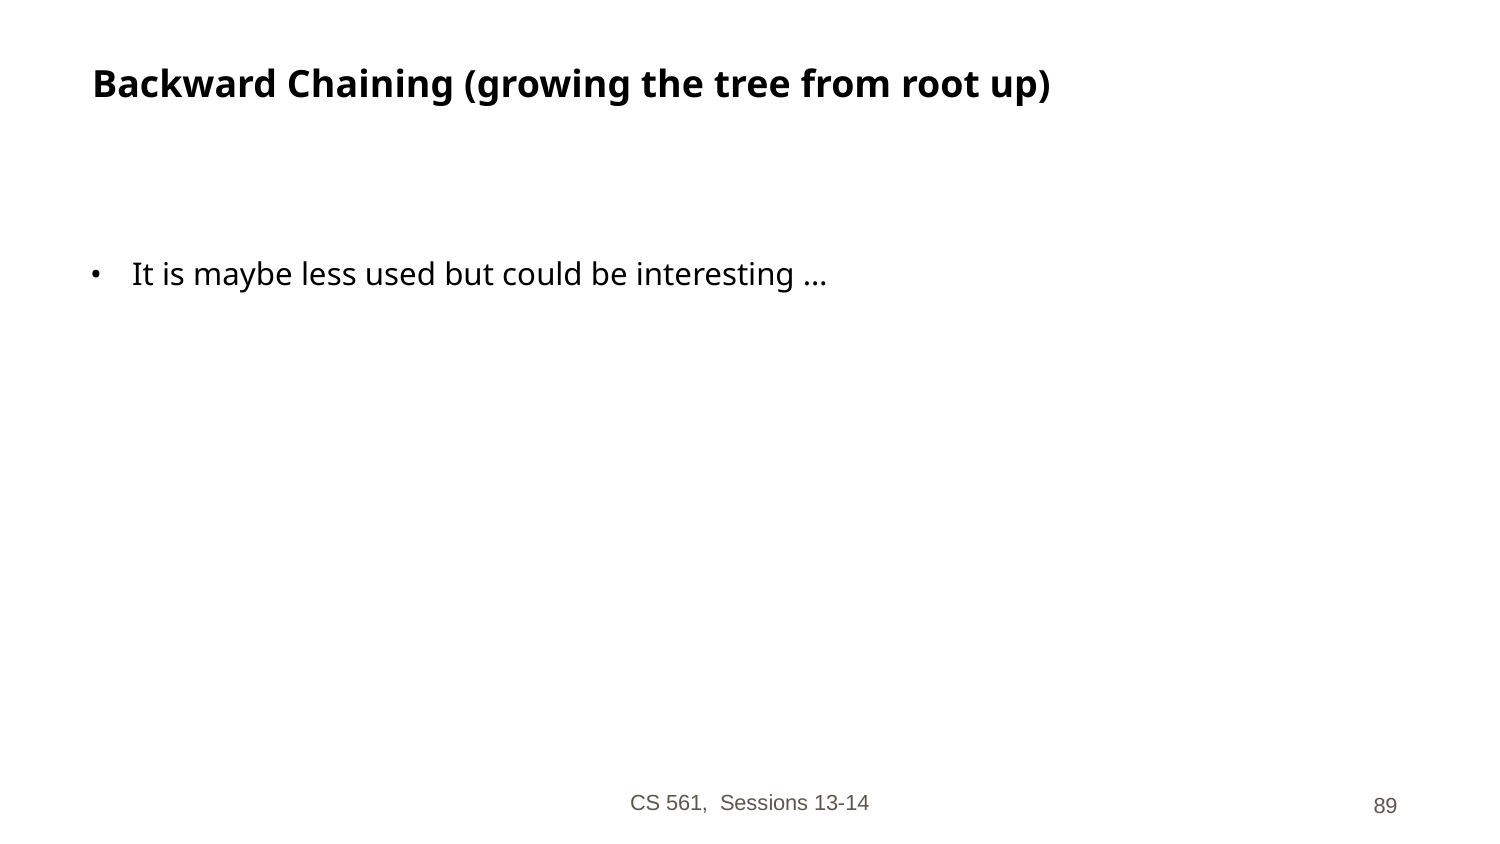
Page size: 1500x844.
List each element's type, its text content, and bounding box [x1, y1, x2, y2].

list It is maybe less used but could be interesting … [75, 159, 1417, 746]
footer CS 561, Sessions 13-14 [512, 766, 988, 823]
title Backward Chaining (growing the tree from root up) [77, 28, 1415, 113]
slide_number ‹#› [1100, 768, 1413, 826]
